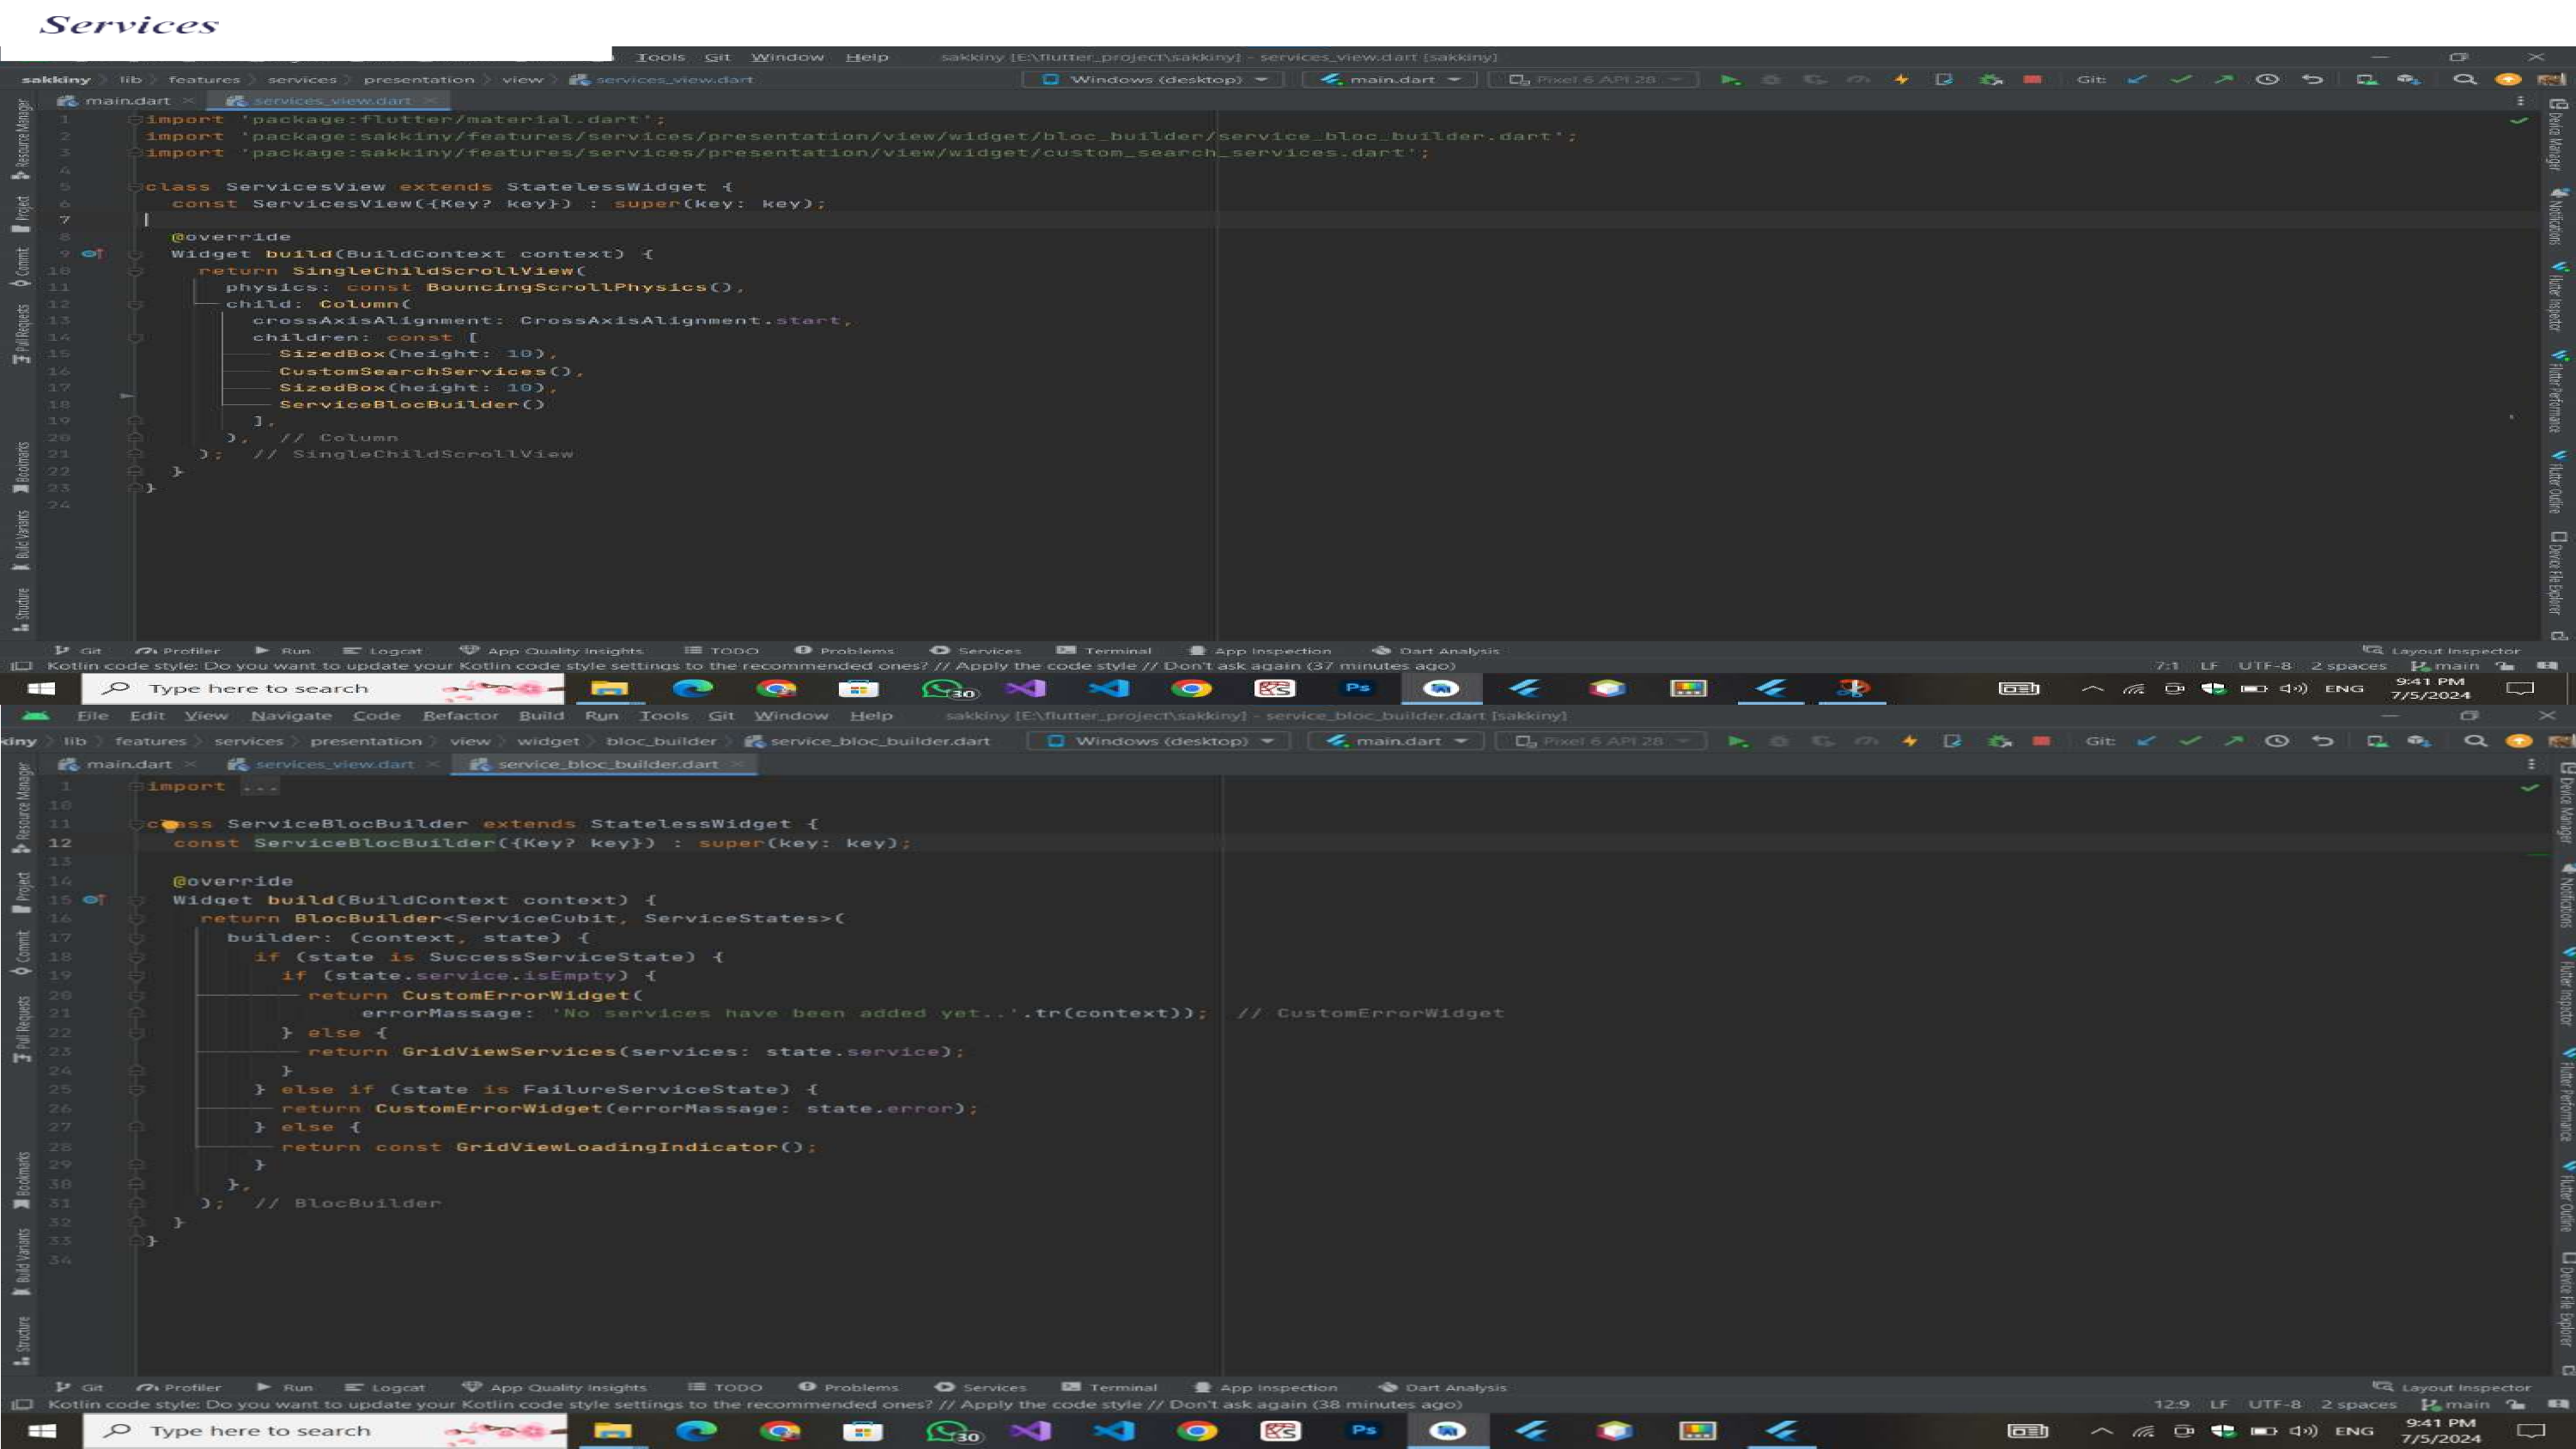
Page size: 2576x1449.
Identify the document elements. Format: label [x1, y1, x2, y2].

text_box [0, 0, 2576, 705]
picture [1, 705, 2576, 1449]
